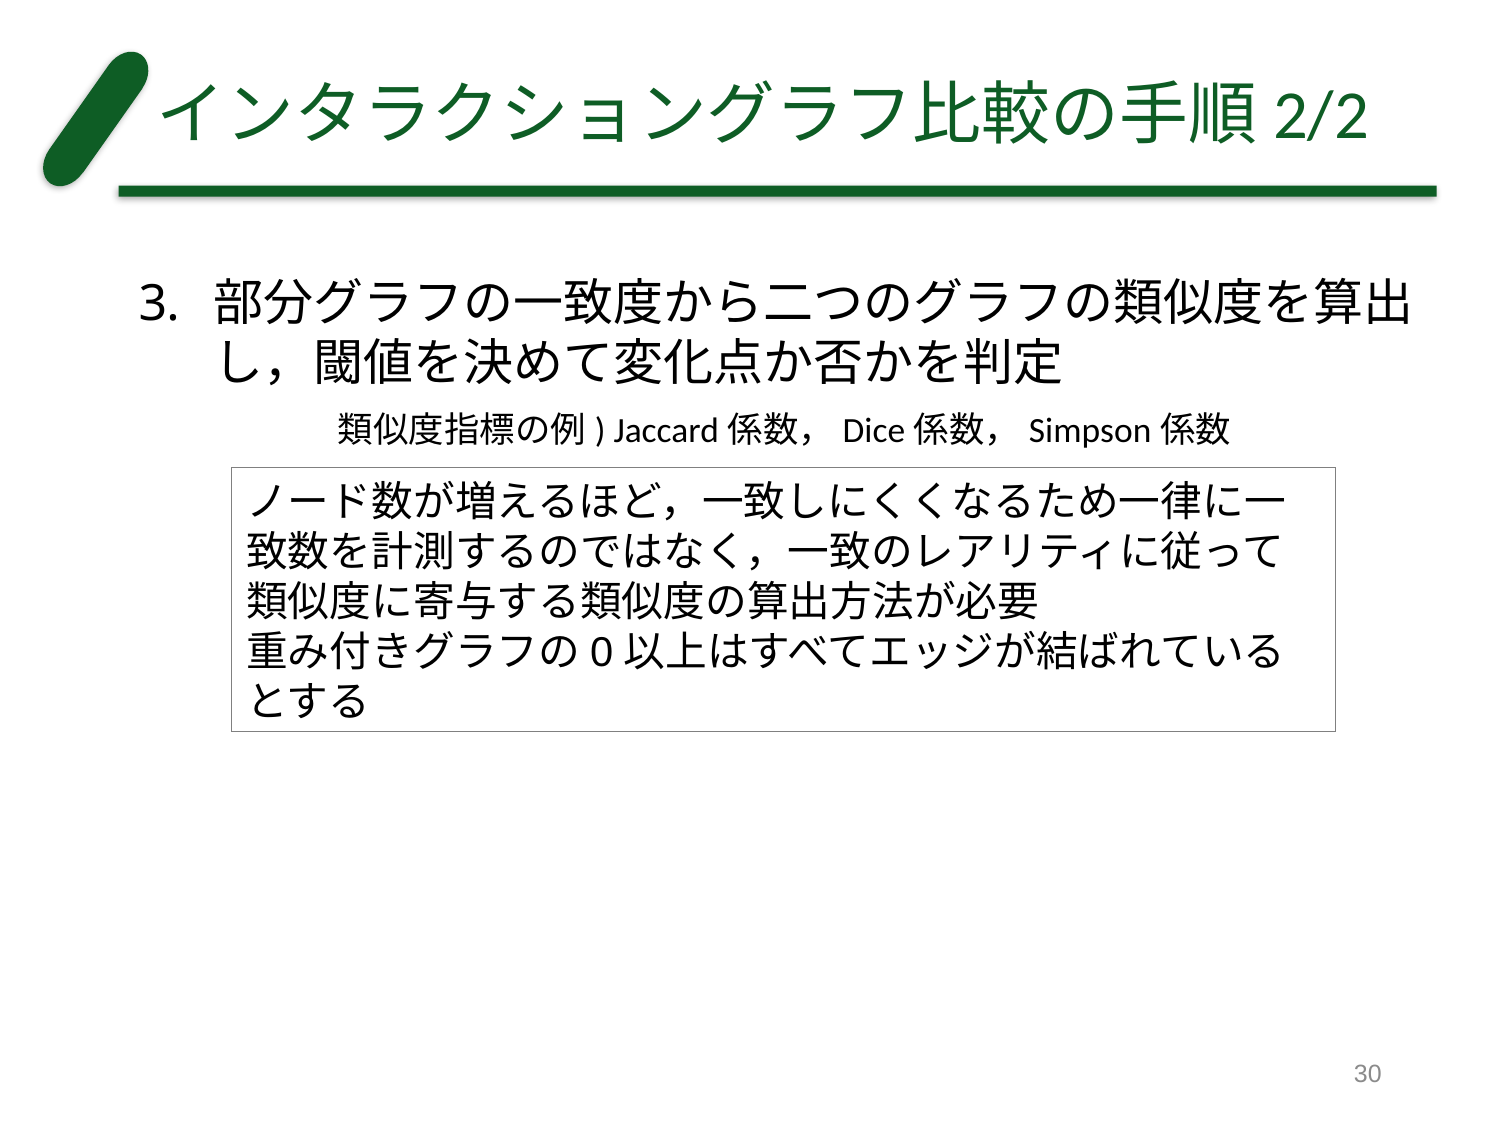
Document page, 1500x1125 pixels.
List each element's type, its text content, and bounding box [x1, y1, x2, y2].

slide_number 30 [1059, 1042, 1397, 1103]
list 部分グラフの一致度から二つのグラフの類似度を算出し，閾値を決めて変化点か否かを判定 類似度指標の例) Jaccard係数，Dice係数，Simpson係数 [123, 262, 1444, 1005]
title インタラクショングラフ比較の手順2/2 [142, 62, 1425, 250]
text_box ノード数が増えるほど，一致しにくくなるため一律に一致数を計測するのではなく，一致のレアリティに従って類似度に寄与する類似度の算出方法が必要 重み付きグラフの0以上はすべてエッジが結ばれているとする [231, 467, 1336, 732]
